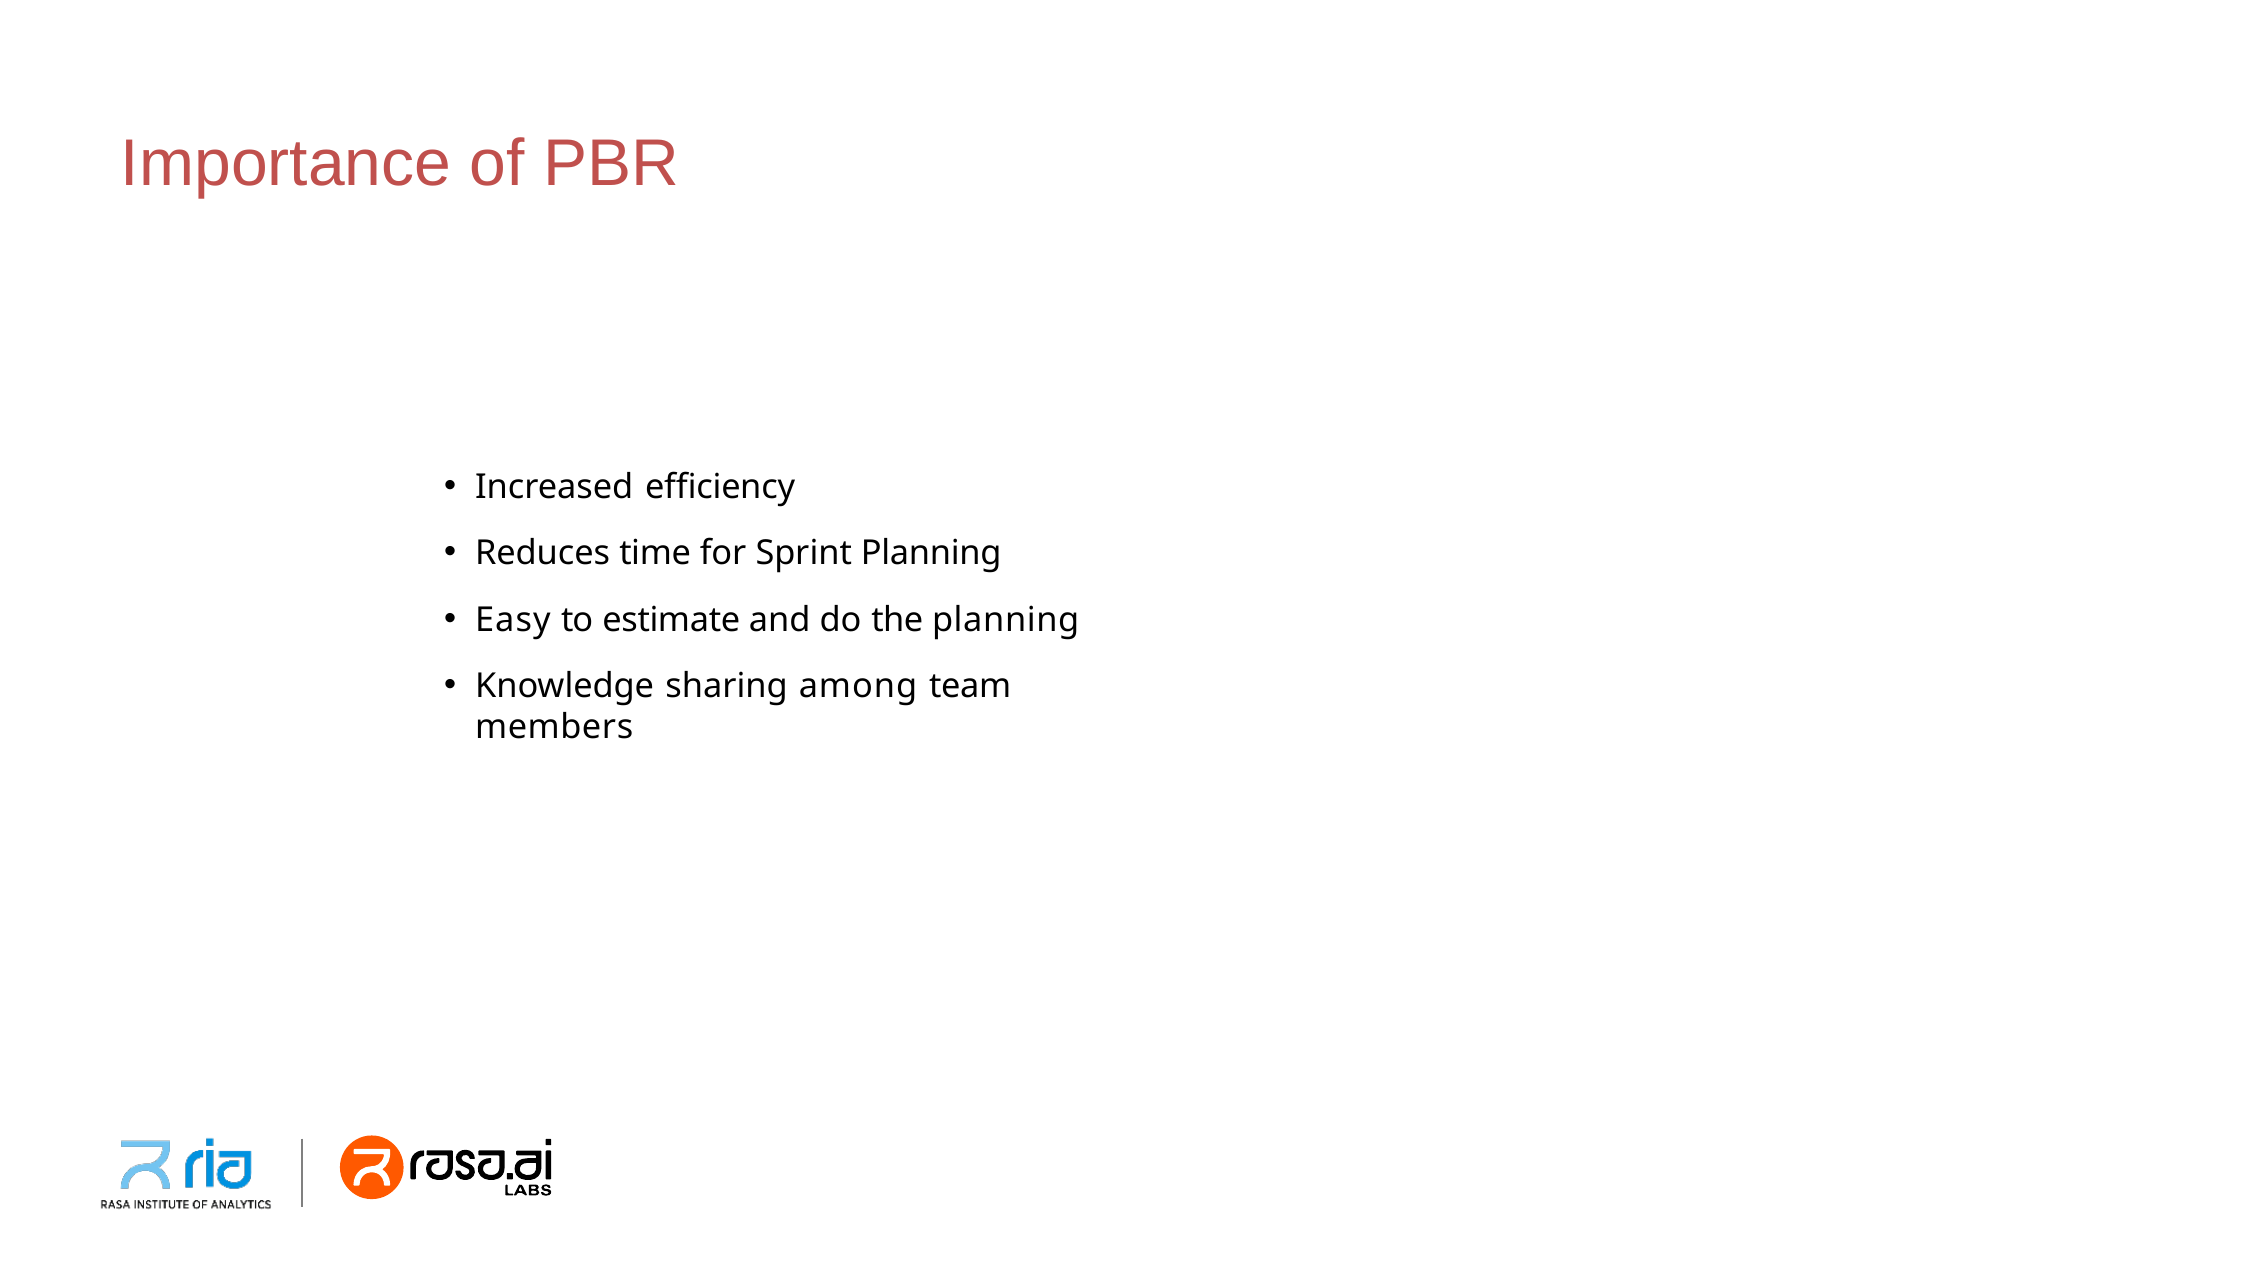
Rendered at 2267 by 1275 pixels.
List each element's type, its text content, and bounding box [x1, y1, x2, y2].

text_box Importance of PBR [120, 105, 2009, 213]
picture [88, 1125, 284, 1222]
text_box Increased efficiency Reduces time for Sprint Planning Easy to estimate and do the planning Knowledge sharing among team members [442, 462, 1138, 746]
